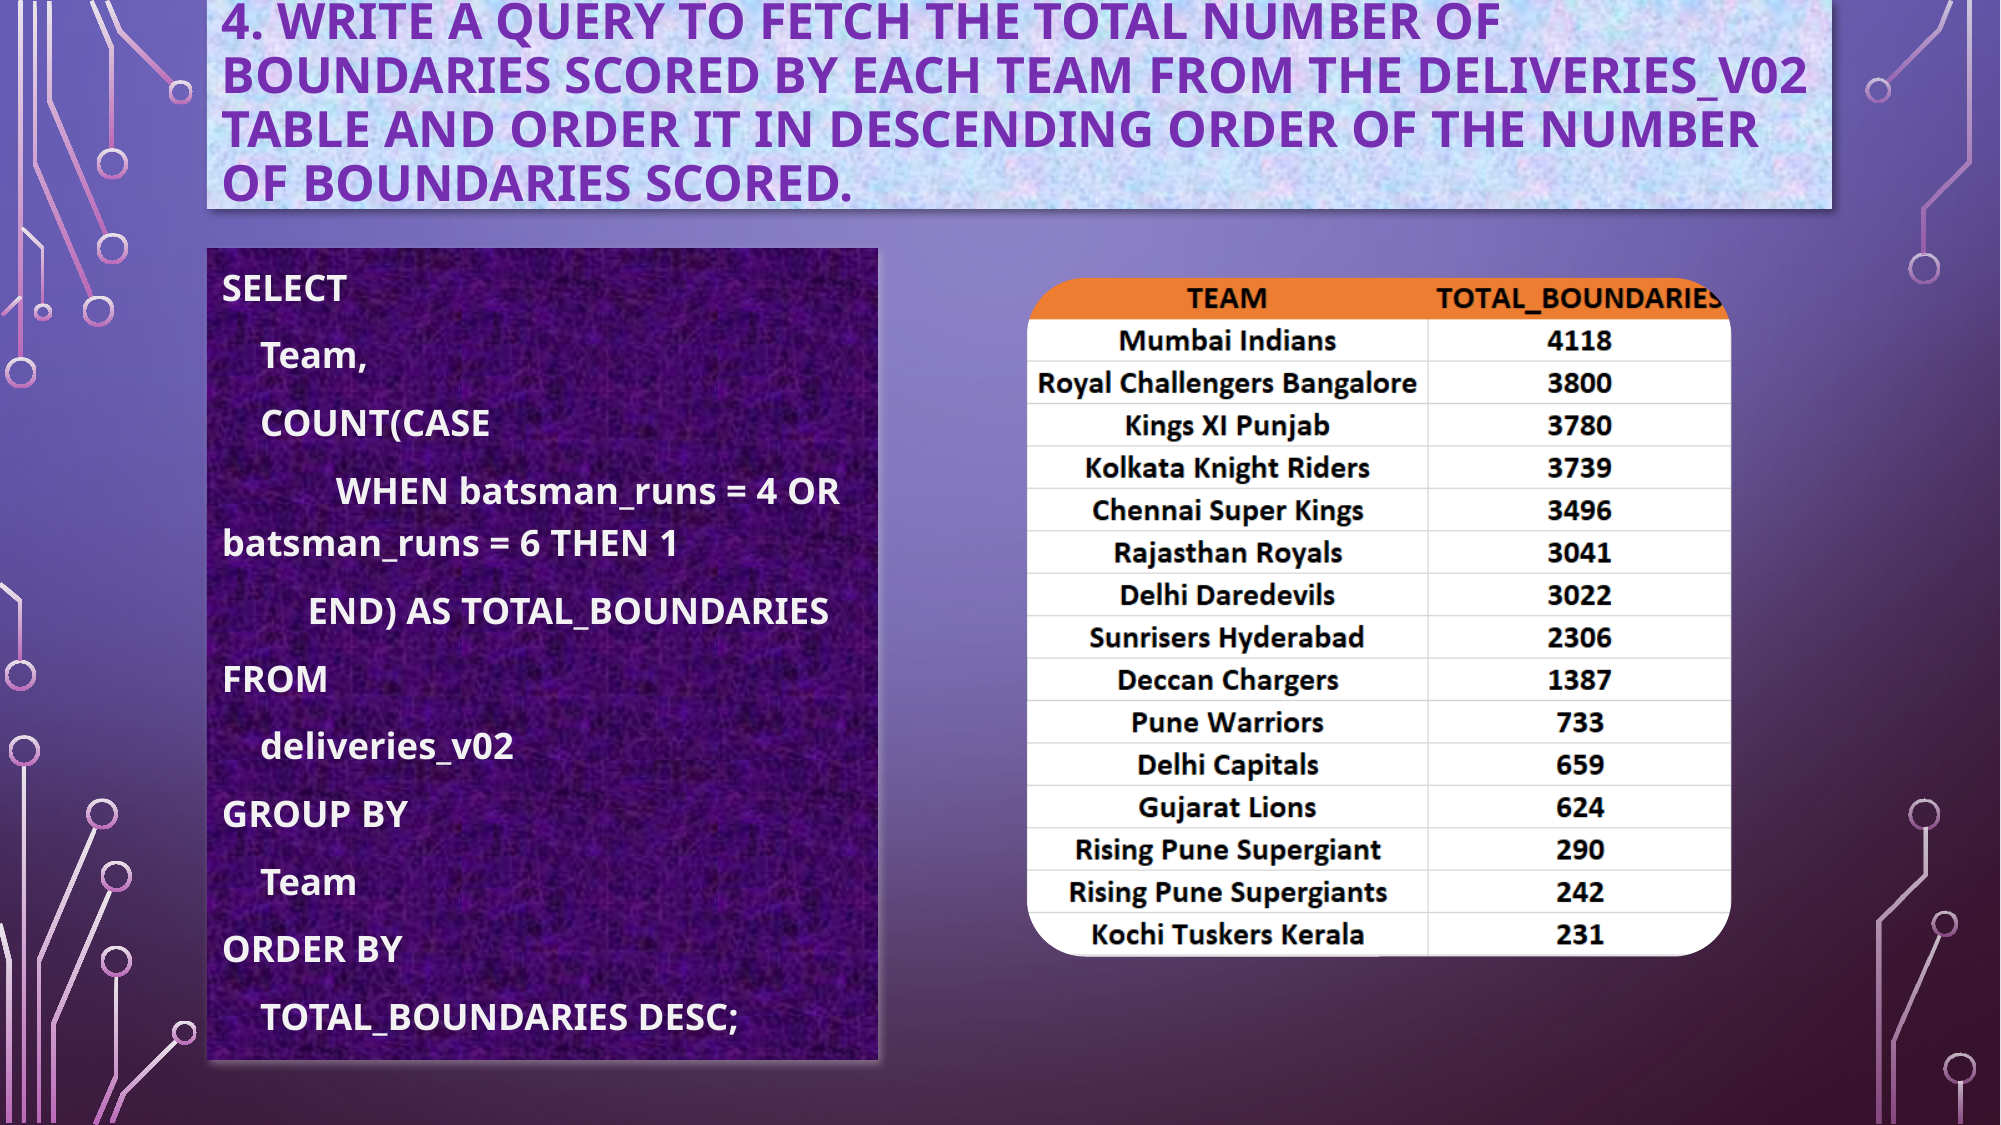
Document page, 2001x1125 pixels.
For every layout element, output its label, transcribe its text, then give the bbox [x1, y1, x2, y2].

picture [1026, 277, 1732, 957]
list SELECT Team, COUNT(CASE WHEN batsman_runs = 4 OR batsman_runs = 6 THEN 1 END) AS TOTAL_BOUNDARIES FROM deliveries_v02 GROUP BY Team ORDER BY TOTAL_BOUNDARIES DESC; [206, 248, 878, 1060]
title 4. Write a query to fetch the total number of boundaries scored by each team from the deliveries_v02 table and order it in descending order of the number of boundaries scored. [206, 0, 1832, 209]
